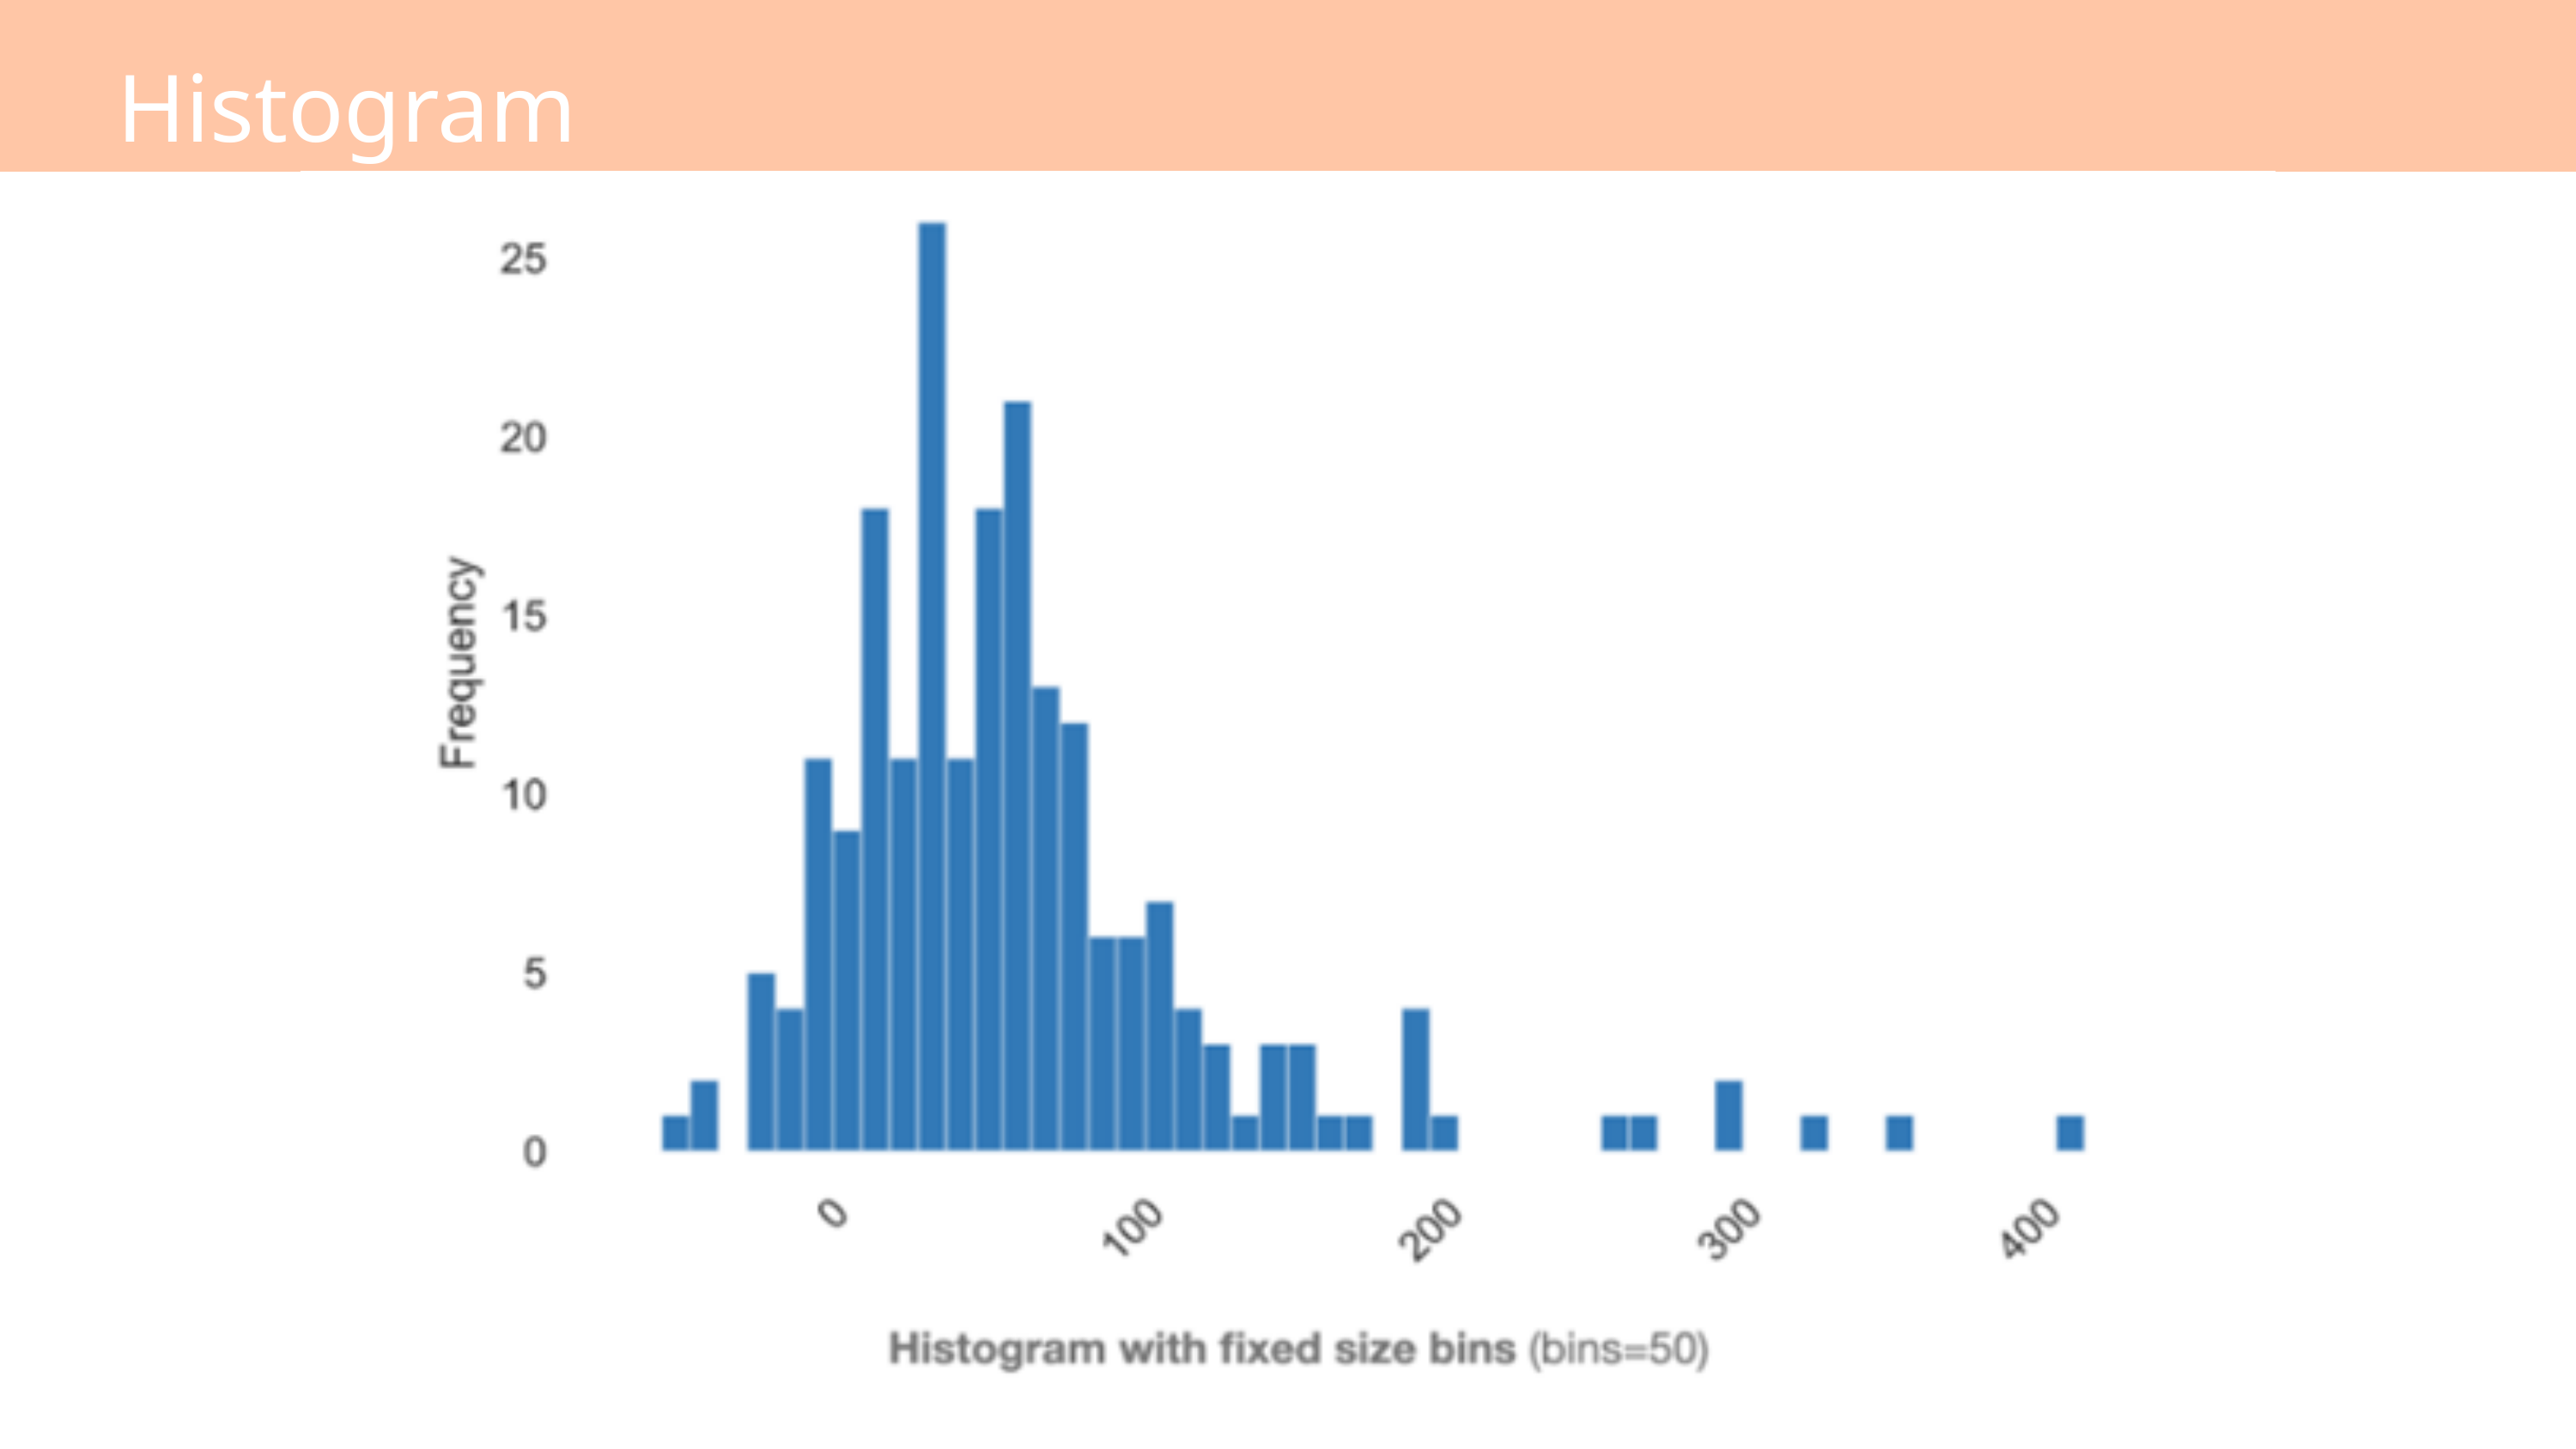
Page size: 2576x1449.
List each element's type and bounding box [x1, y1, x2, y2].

picture [300, 171, 2276, 1449]
text_box [0, 0, 2576, 173]
